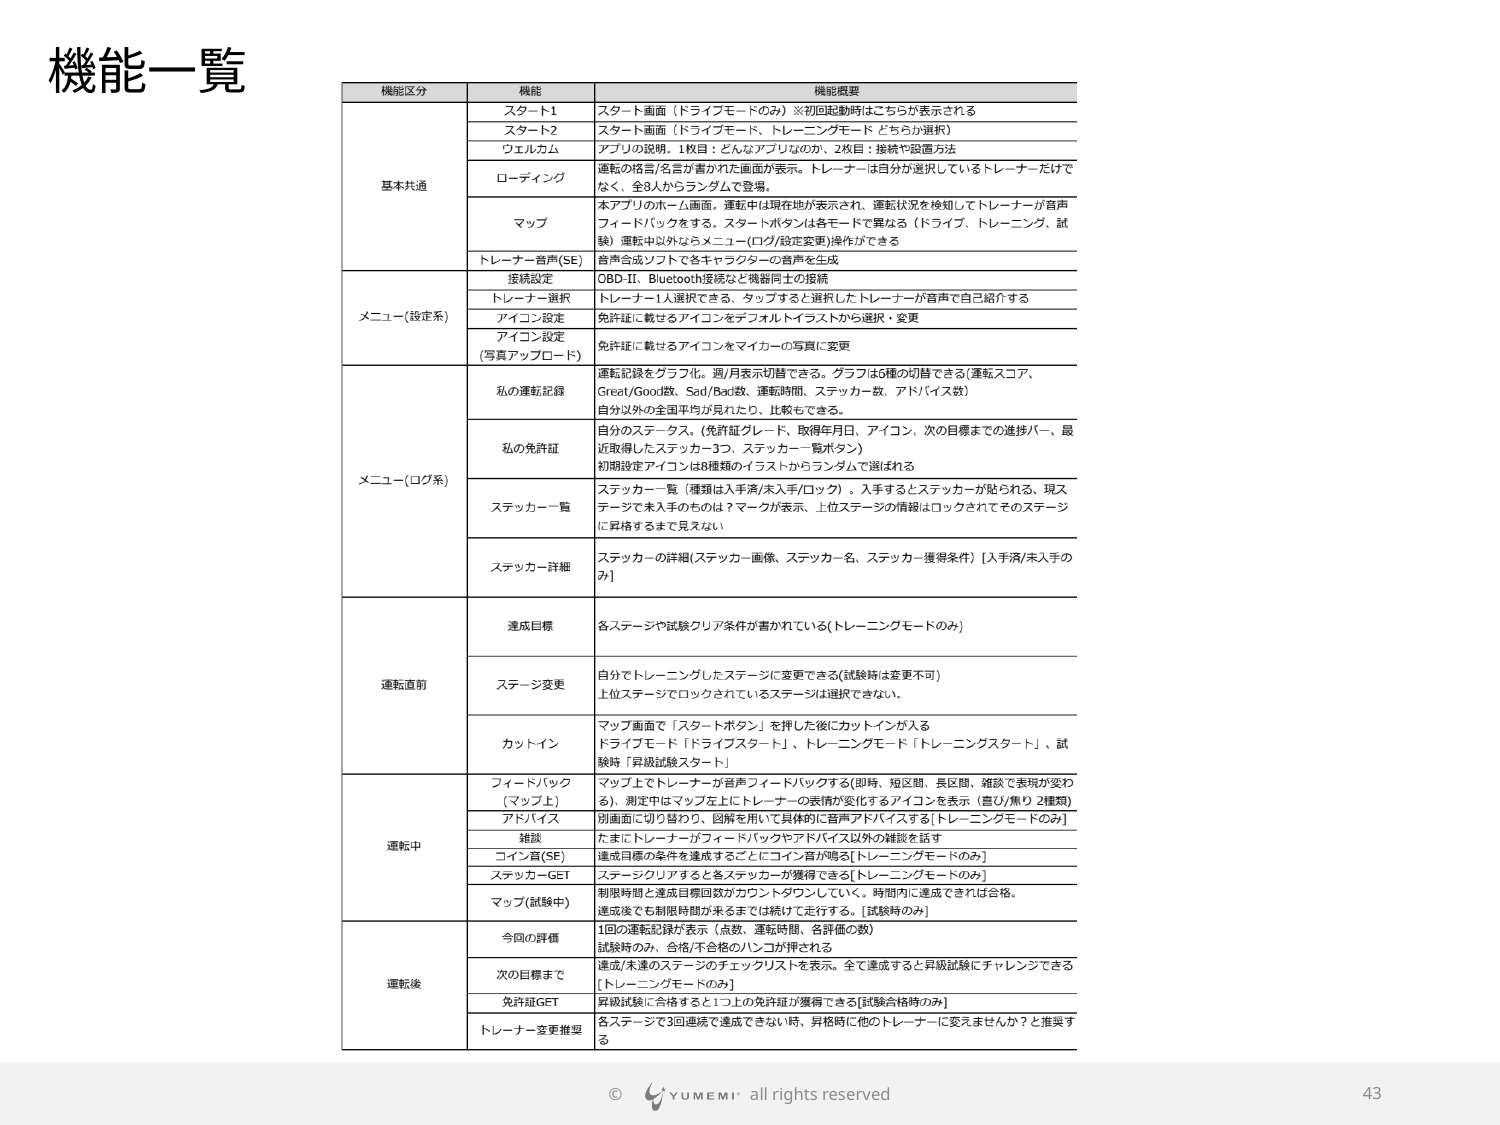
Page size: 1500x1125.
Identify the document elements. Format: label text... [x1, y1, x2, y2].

slide_number 43 [1077, 1080, 1397, 1108]
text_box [341, 82, 1077, 1125]
text_box 機能一覧 [32, 32, 1270, 107]
